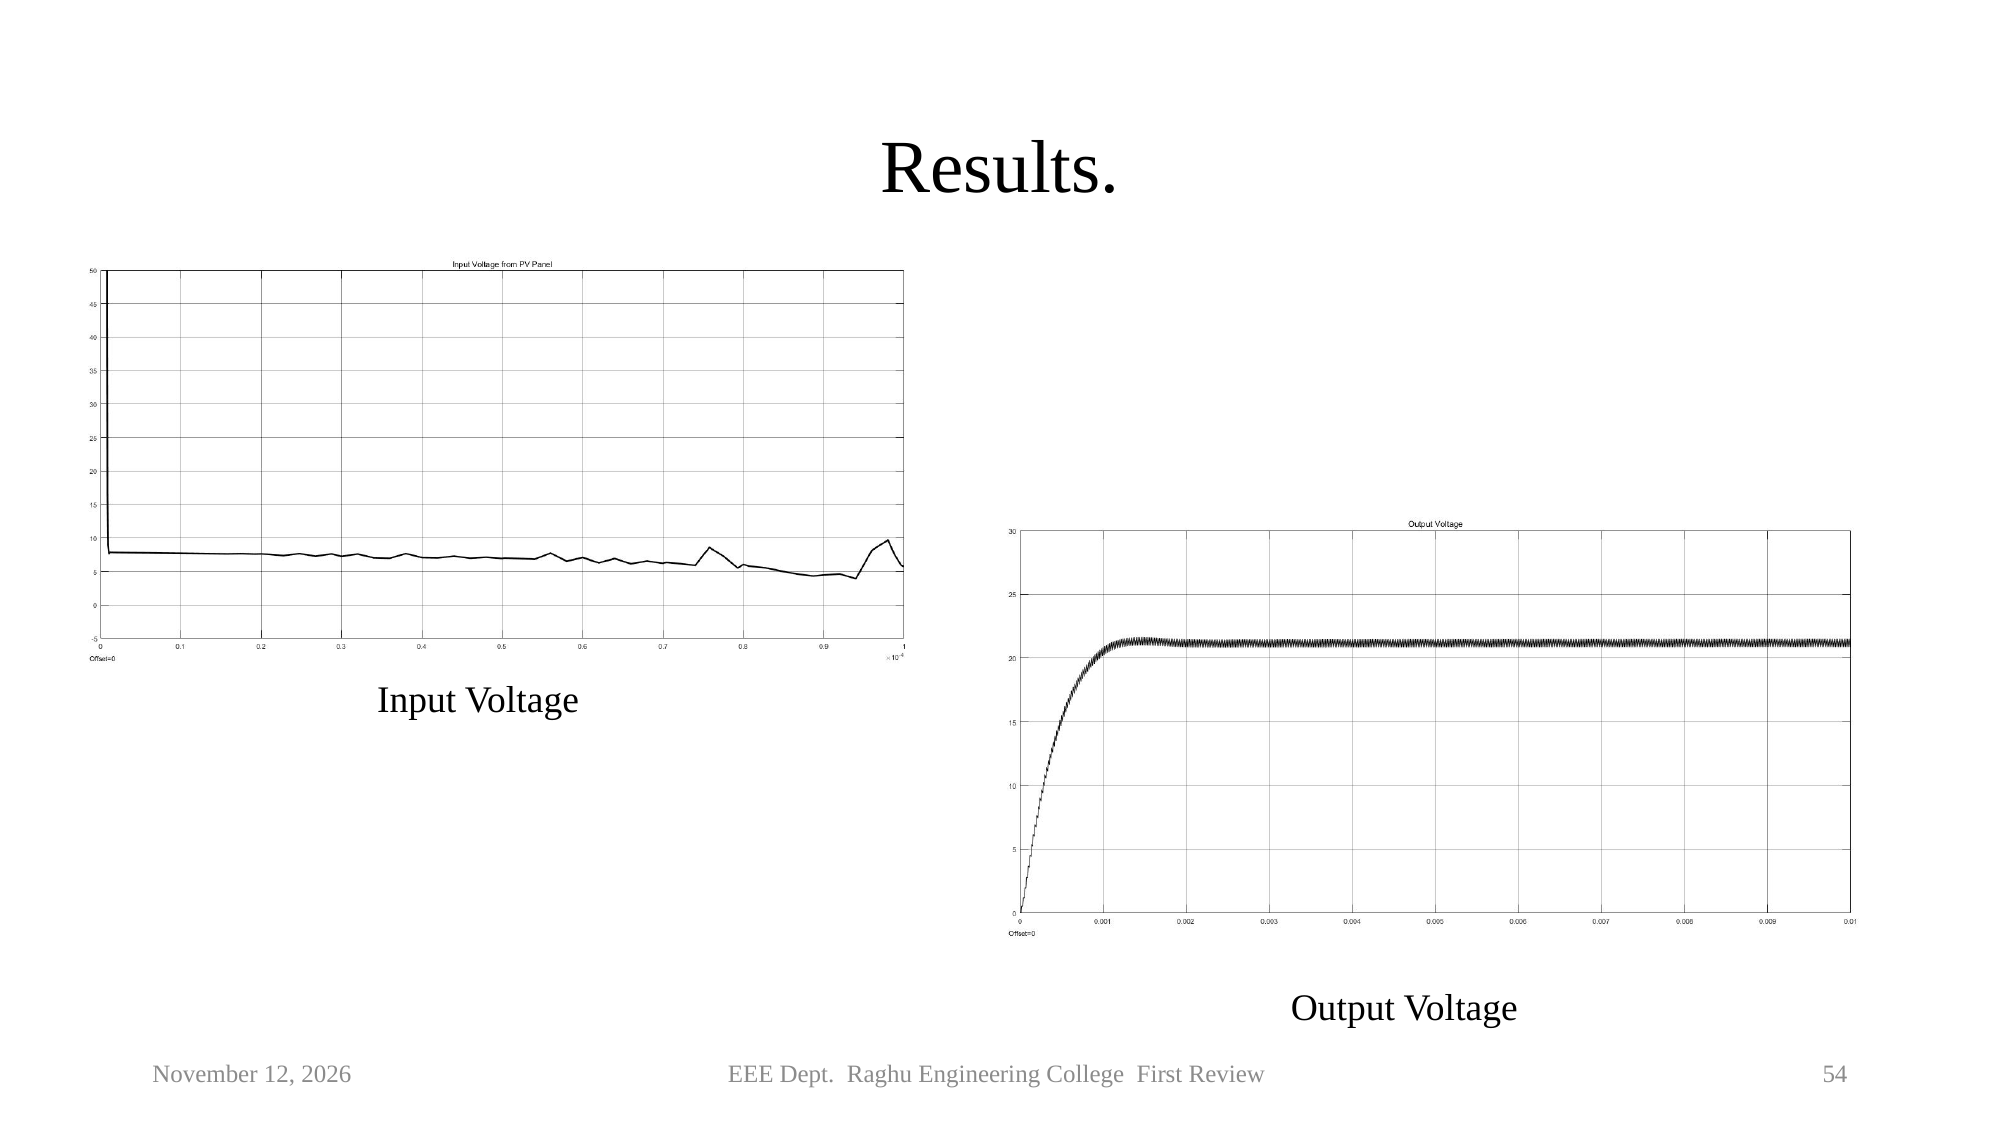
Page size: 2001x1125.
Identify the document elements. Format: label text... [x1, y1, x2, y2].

text_box Input Voltage [362, 667, 712, 728]
text_box Output Voltage [1276, 976, 1560, 1036]
title Results. [0, 59, 2000, 278]
picture [1007, 517, 1862, 940]
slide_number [137, 1042, 588, 1103]
slide_number 54 [1412, 1042, 1863, 1103]
footer EEE Dept. Raghu Engineering College First Review [662, 1042, 1338, 1103]
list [88, 257, 913, 665]
